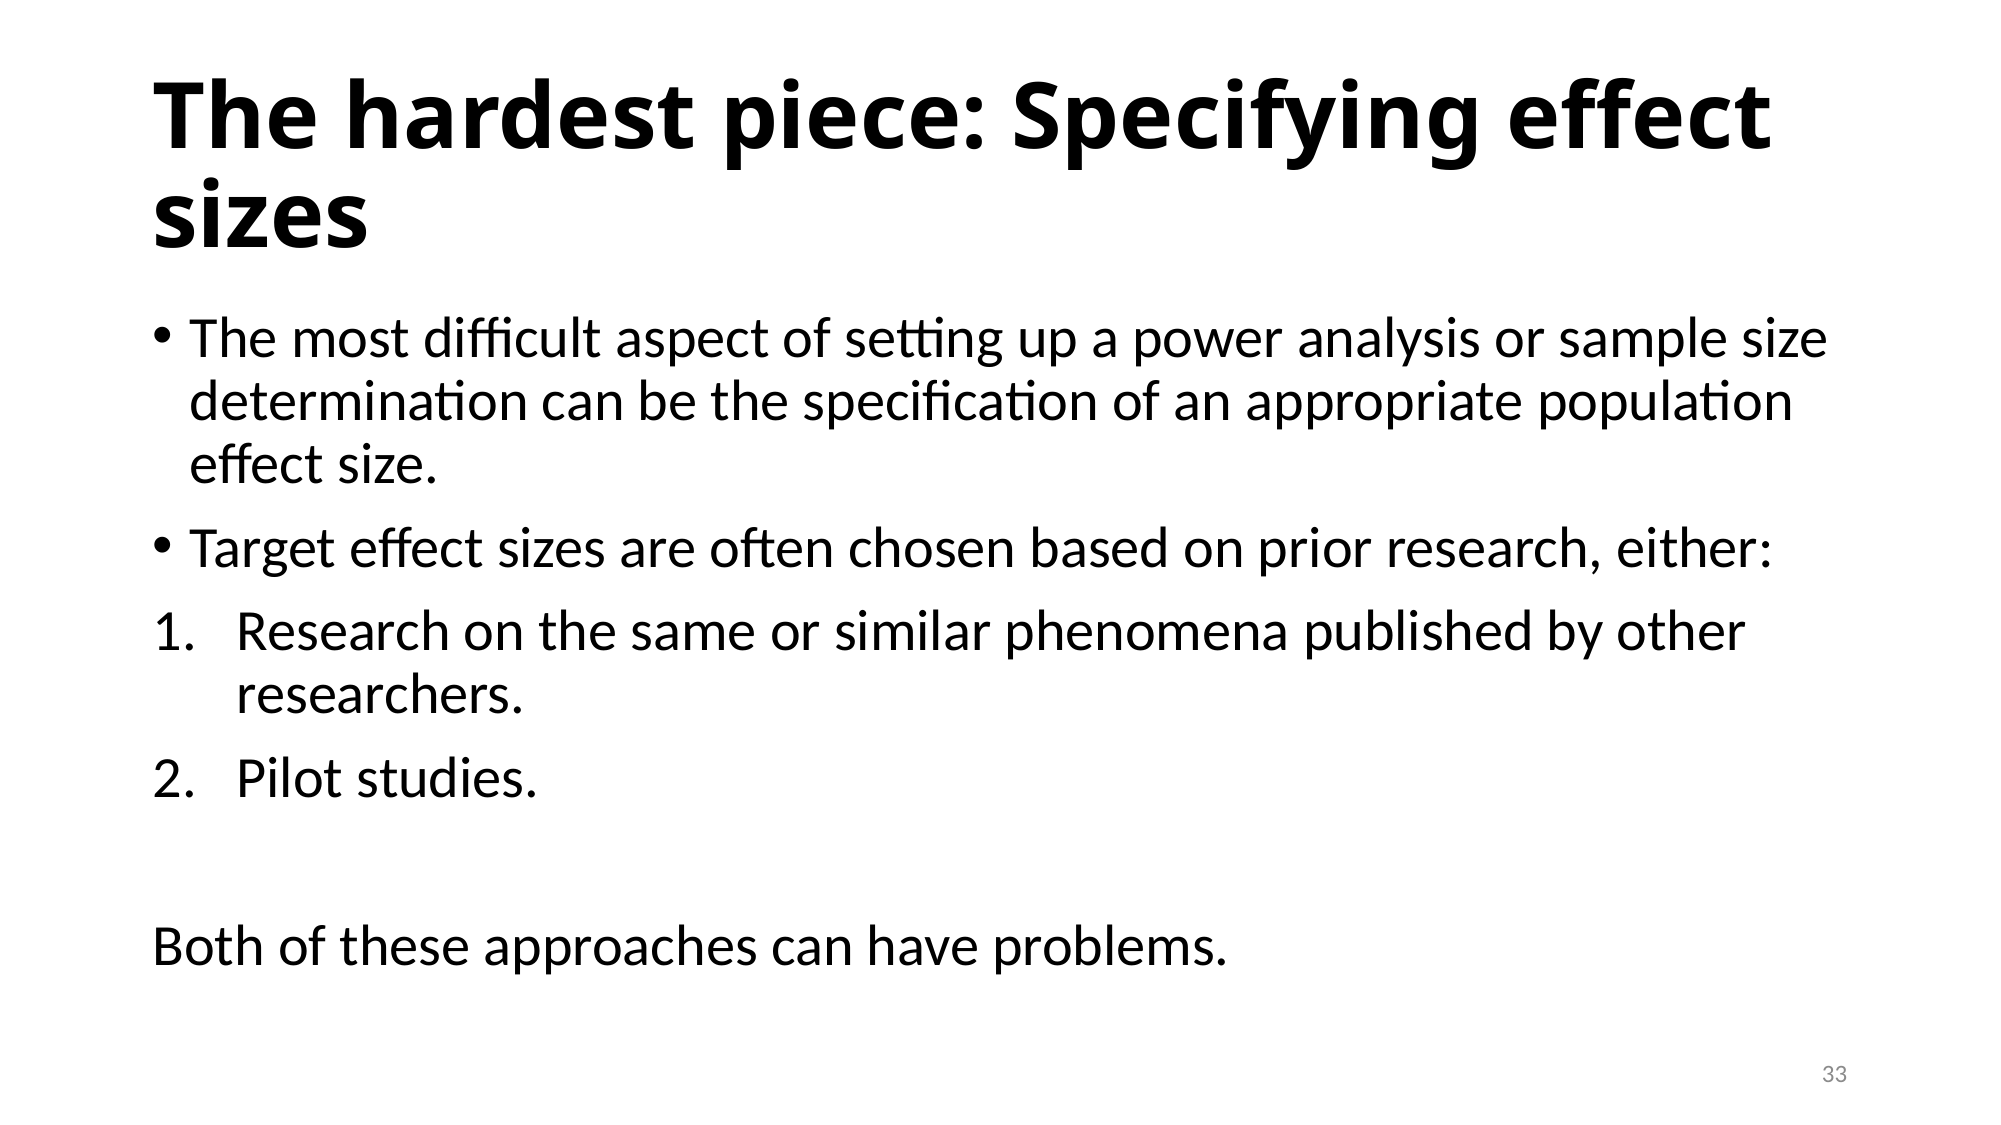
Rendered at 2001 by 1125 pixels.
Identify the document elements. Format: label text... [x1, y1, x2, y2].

slide_number 33 [1412, 1042, 1863, 1103]
title The hardest piece: Specifying effect sizes [137, 59, 1863, 278]
list The most difficult aspect of setting up a power analysis or sample size determination can be the specification of an appropriate population effect size. Target effect sizes are often chosen based on prior research, either: Research on the same or similar phenomena published by other researchers. Pilot studies. Both of these approaches can have problems. [137, 299, 1863, 1014]
